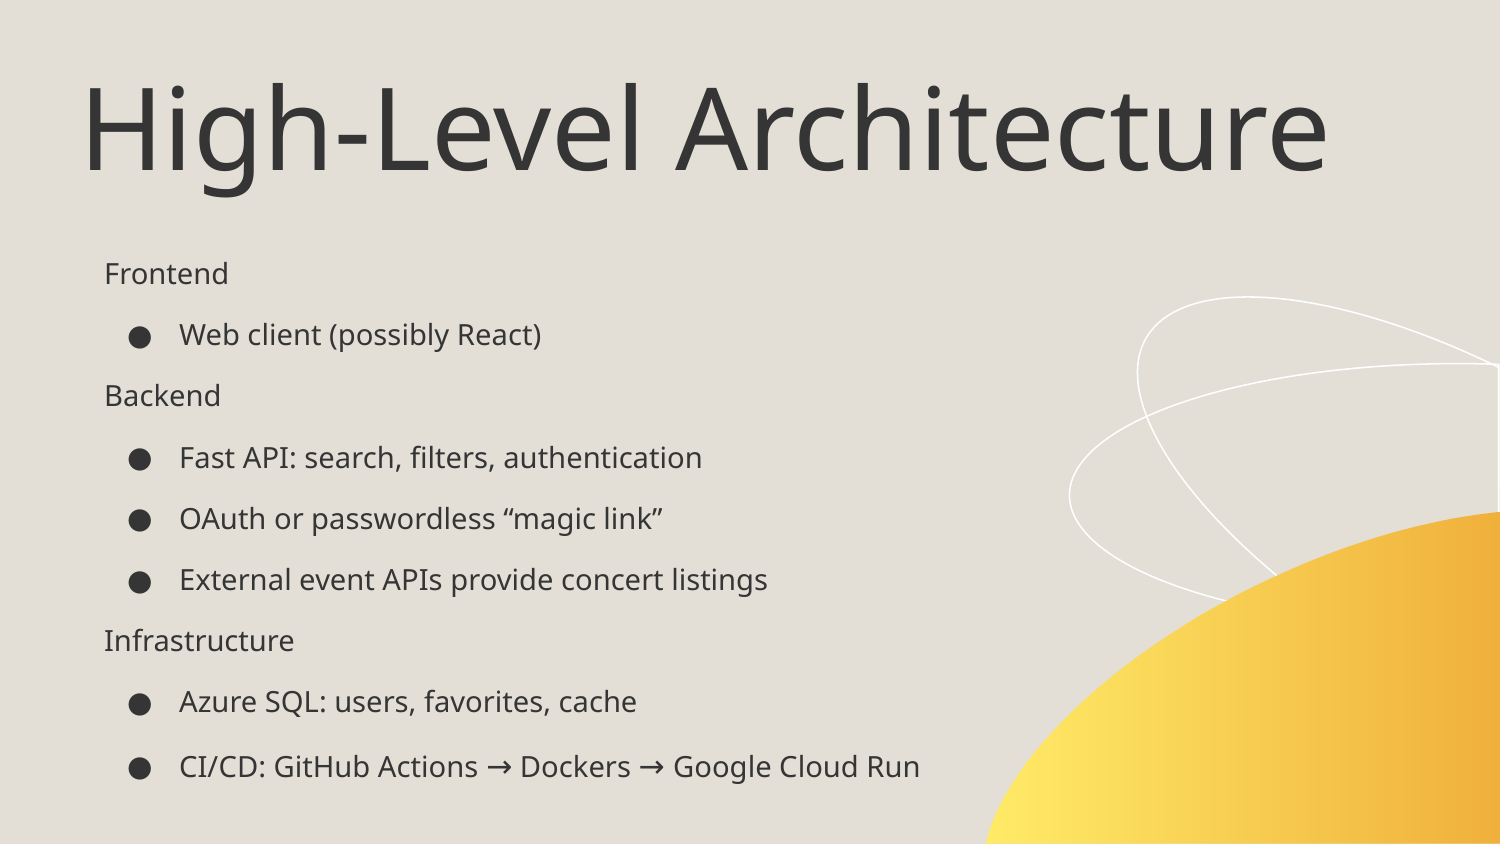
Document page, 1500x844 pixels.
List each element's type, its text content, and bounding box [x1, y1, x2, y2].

subtitle Frontend Web client (possibly React) Backend Fast API: search, filters, authentication OAuth or passwordless “magic link” External event APIs provide concert listings Infrastructure Azure SQL: users, favorites, cache CI/CD: GitHub Actions → Dockers → Google Cloud Run [89, 361, 1359, 800]
title High-Level Architecture [64, 82, 1449, 204]
